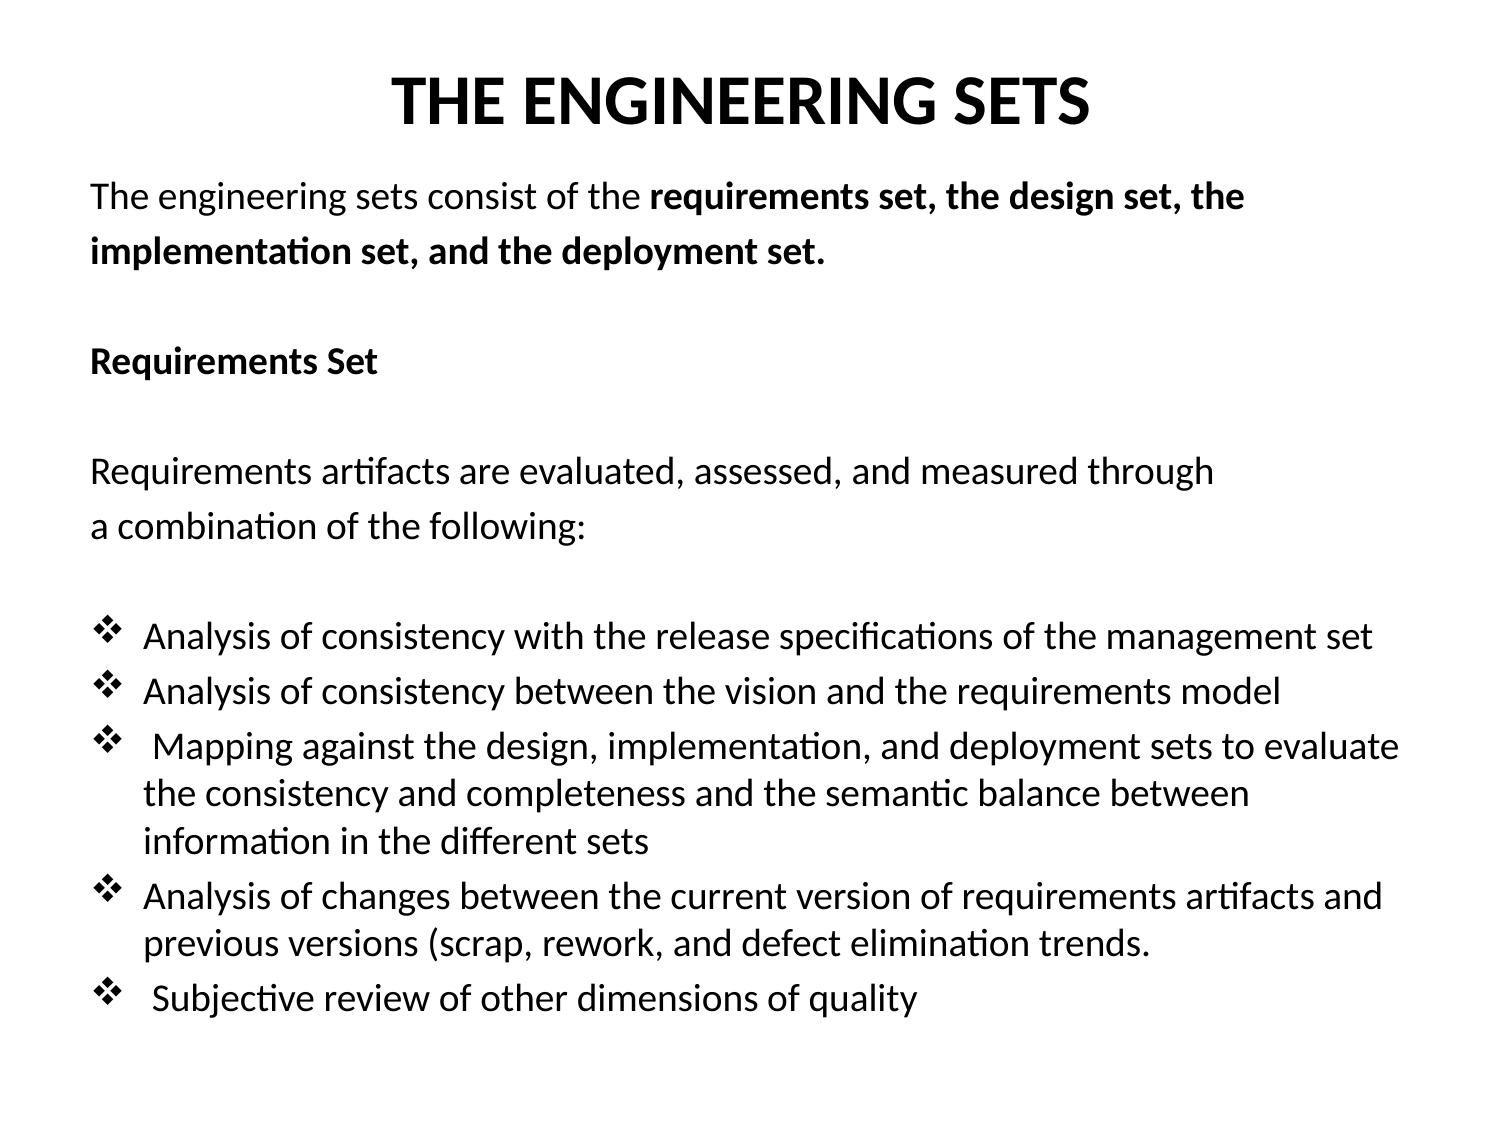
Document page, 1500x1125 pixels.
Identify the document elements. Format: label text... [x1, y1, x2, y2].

title THE ENGINEERING SETS [75, 45, 1425, 162]
list The engineering sets consist of the requirements set, the design set, the implementation set, and the deployment set. Requirements Set Requirements artifacts are evaluated, assessed, and measured through a combination of the following: Analysis of consistency with the release specifications of the management set Analysis of consistency between the vision and the requirements model Mapping against the design, implementation, and deployment sets to evaluate the consistency and completeness and the semantic balance between information in the different sets Analysis of changes between the current version of requirements artifacts and previous versions (scrap, rework, and defect elimination trends. Subjective review of other dimensions of quality [75, 162, 1425, 1075]
